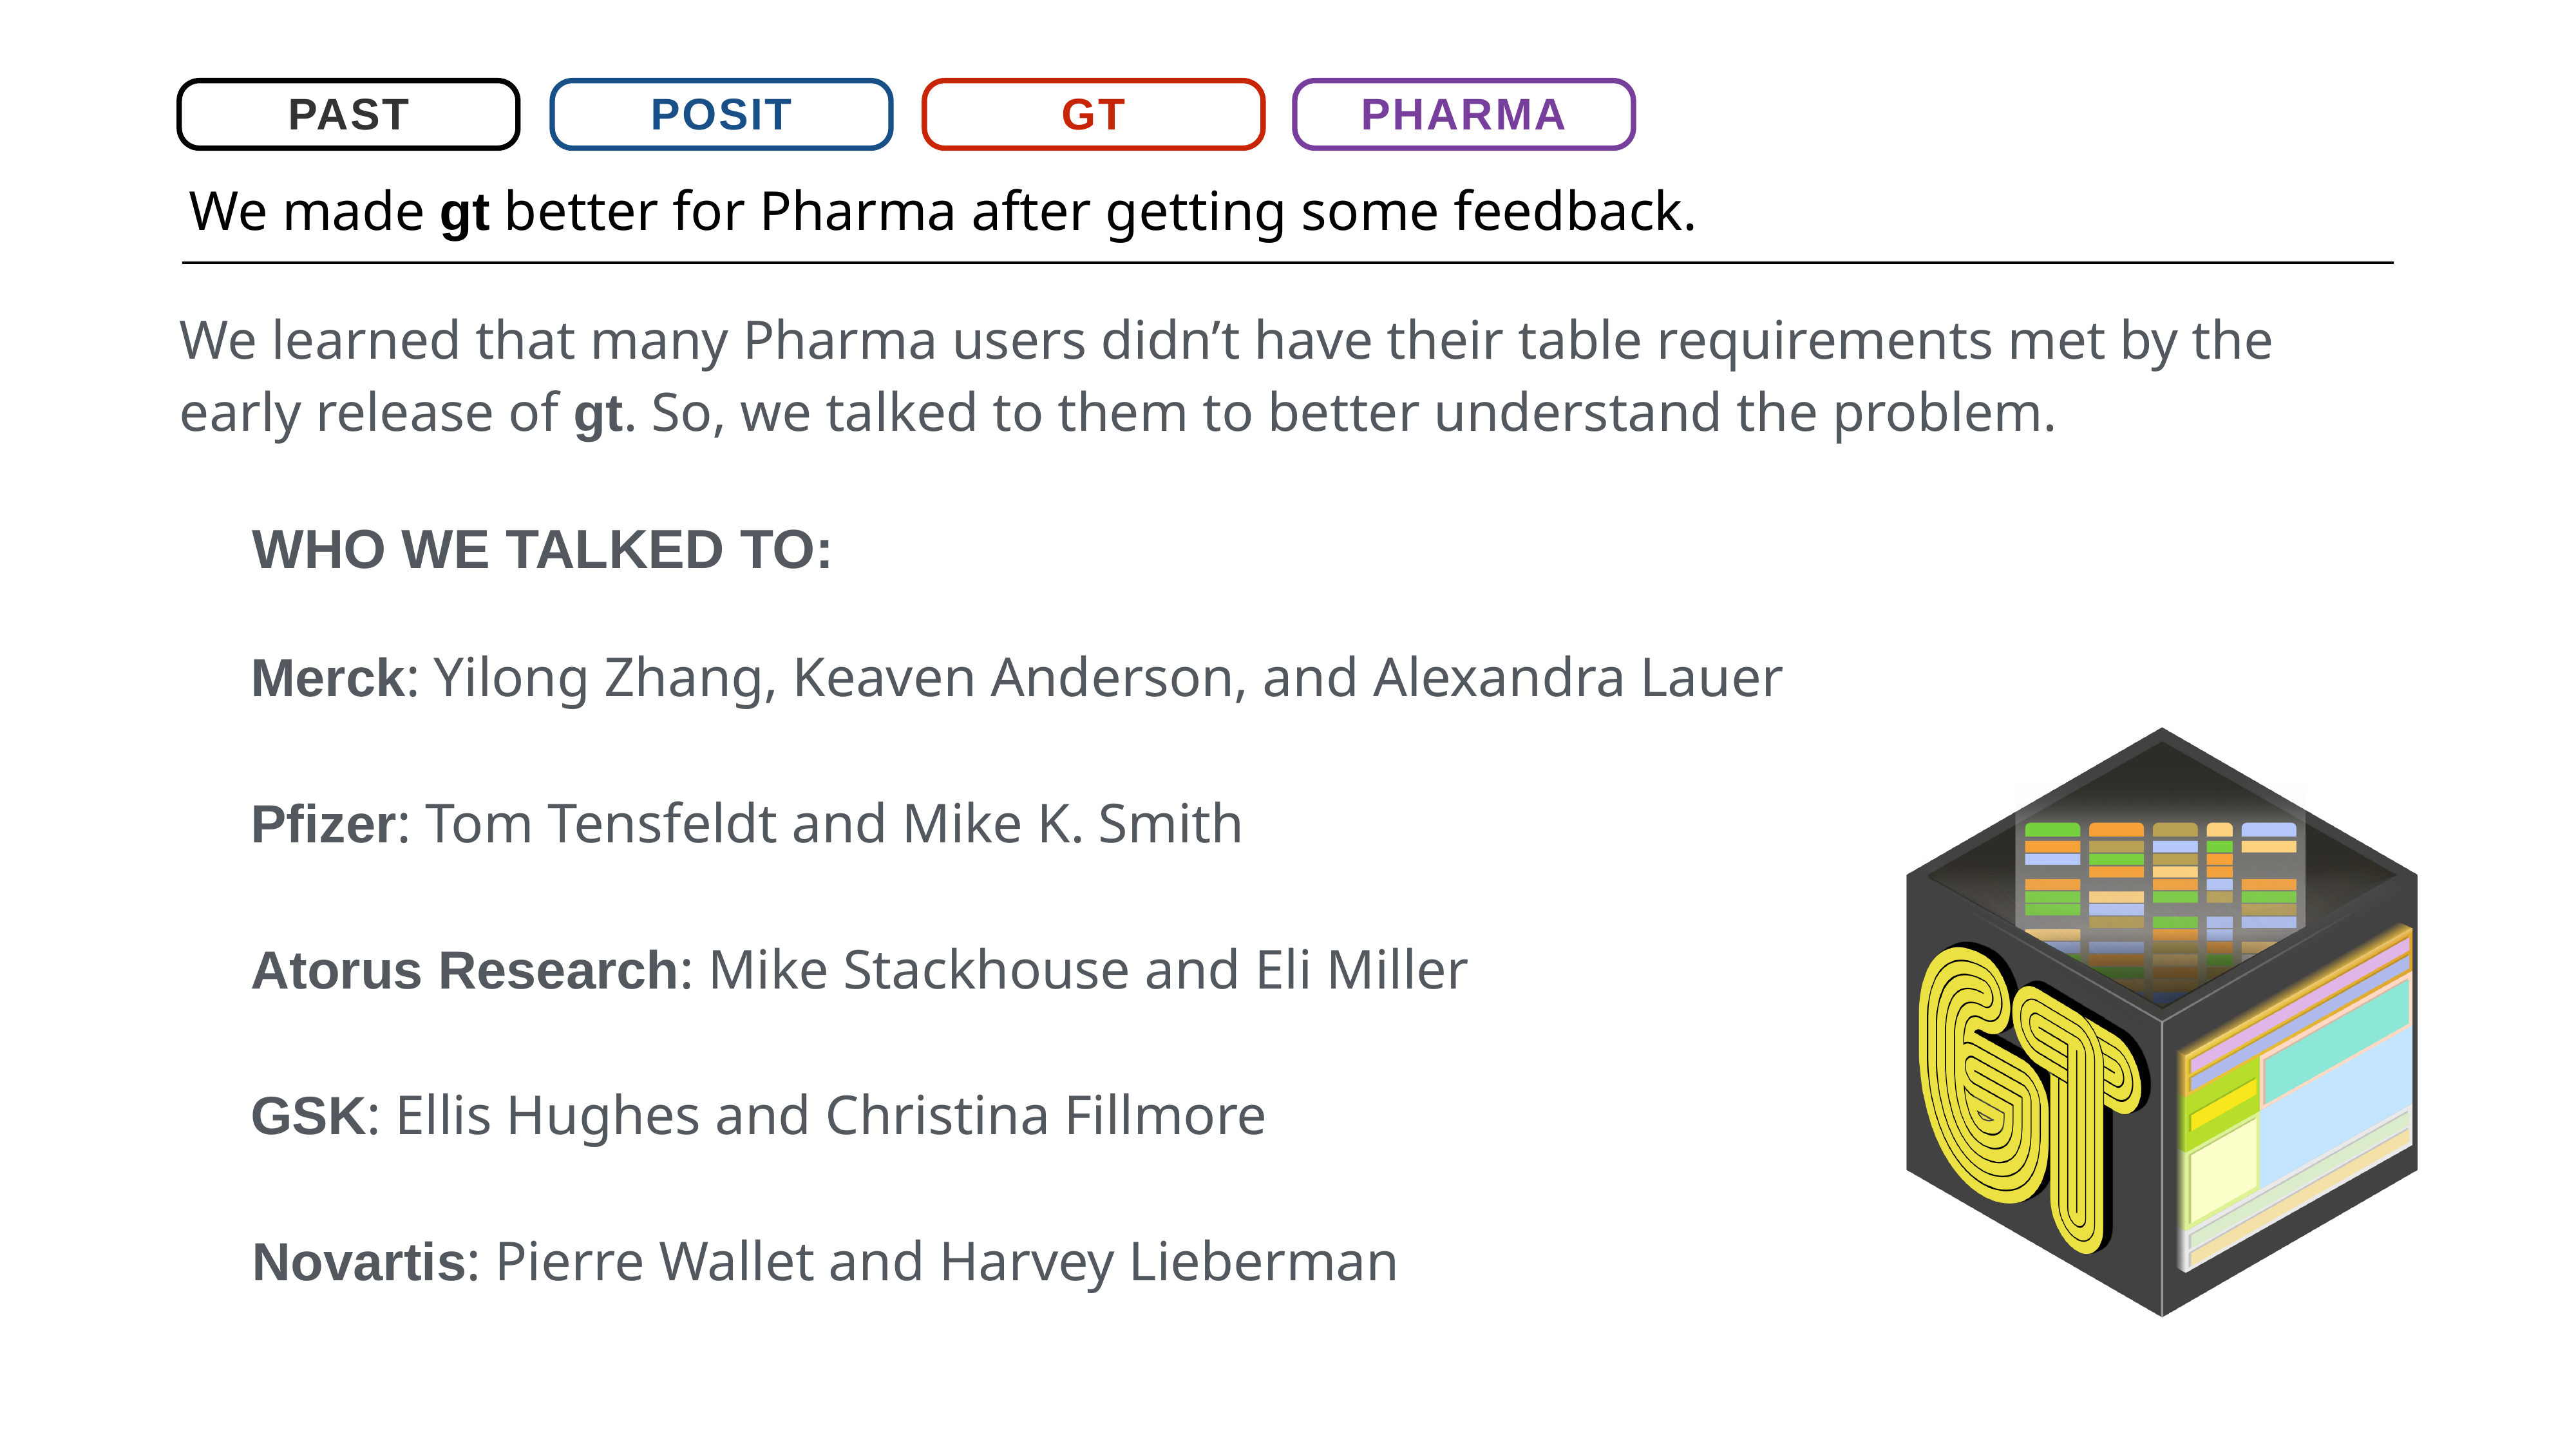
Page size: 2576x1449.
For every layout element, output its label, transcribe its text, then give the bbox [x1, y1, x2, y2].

text_box GSK: Ellis Hughes and Christina Fillmore [245, 1071, 1903, 1157]
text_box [1255, 80, 1674, 149]
text_box Novartis: Pierre Wallet and Harvey Lieberman [247, 1217, 1903, 1303]
picture [1906, 726, 2418, 1318]
text_box We learned that many Pharma users didn’t have their table requirements met by the early release of gt. So, we talked to them to better understand the problem. [174, 295, 2402, 454]
text_box Atorus Research: Mike Stackhouse and Eli Miller [245, 925, 1903, 1010]
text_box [884, 80, 1253, 149]
text_box Merck: Yilong Zhang, Keaven Anderson, and Alexandra Lauer [245, 633, 2181, 718]
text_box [139, 80, 558, 149]
text_box Pfizer: Tom Tensfeldt and Mike K. Smith [245, 779, 1903, 864]
text_box We made gt better for Pharma after getting some feedback. [184, 167, 2340, 252]
text_box WHO WE TALKED TO: [247, 511, 2183, 588]
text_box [562, 80, 882, 149]
